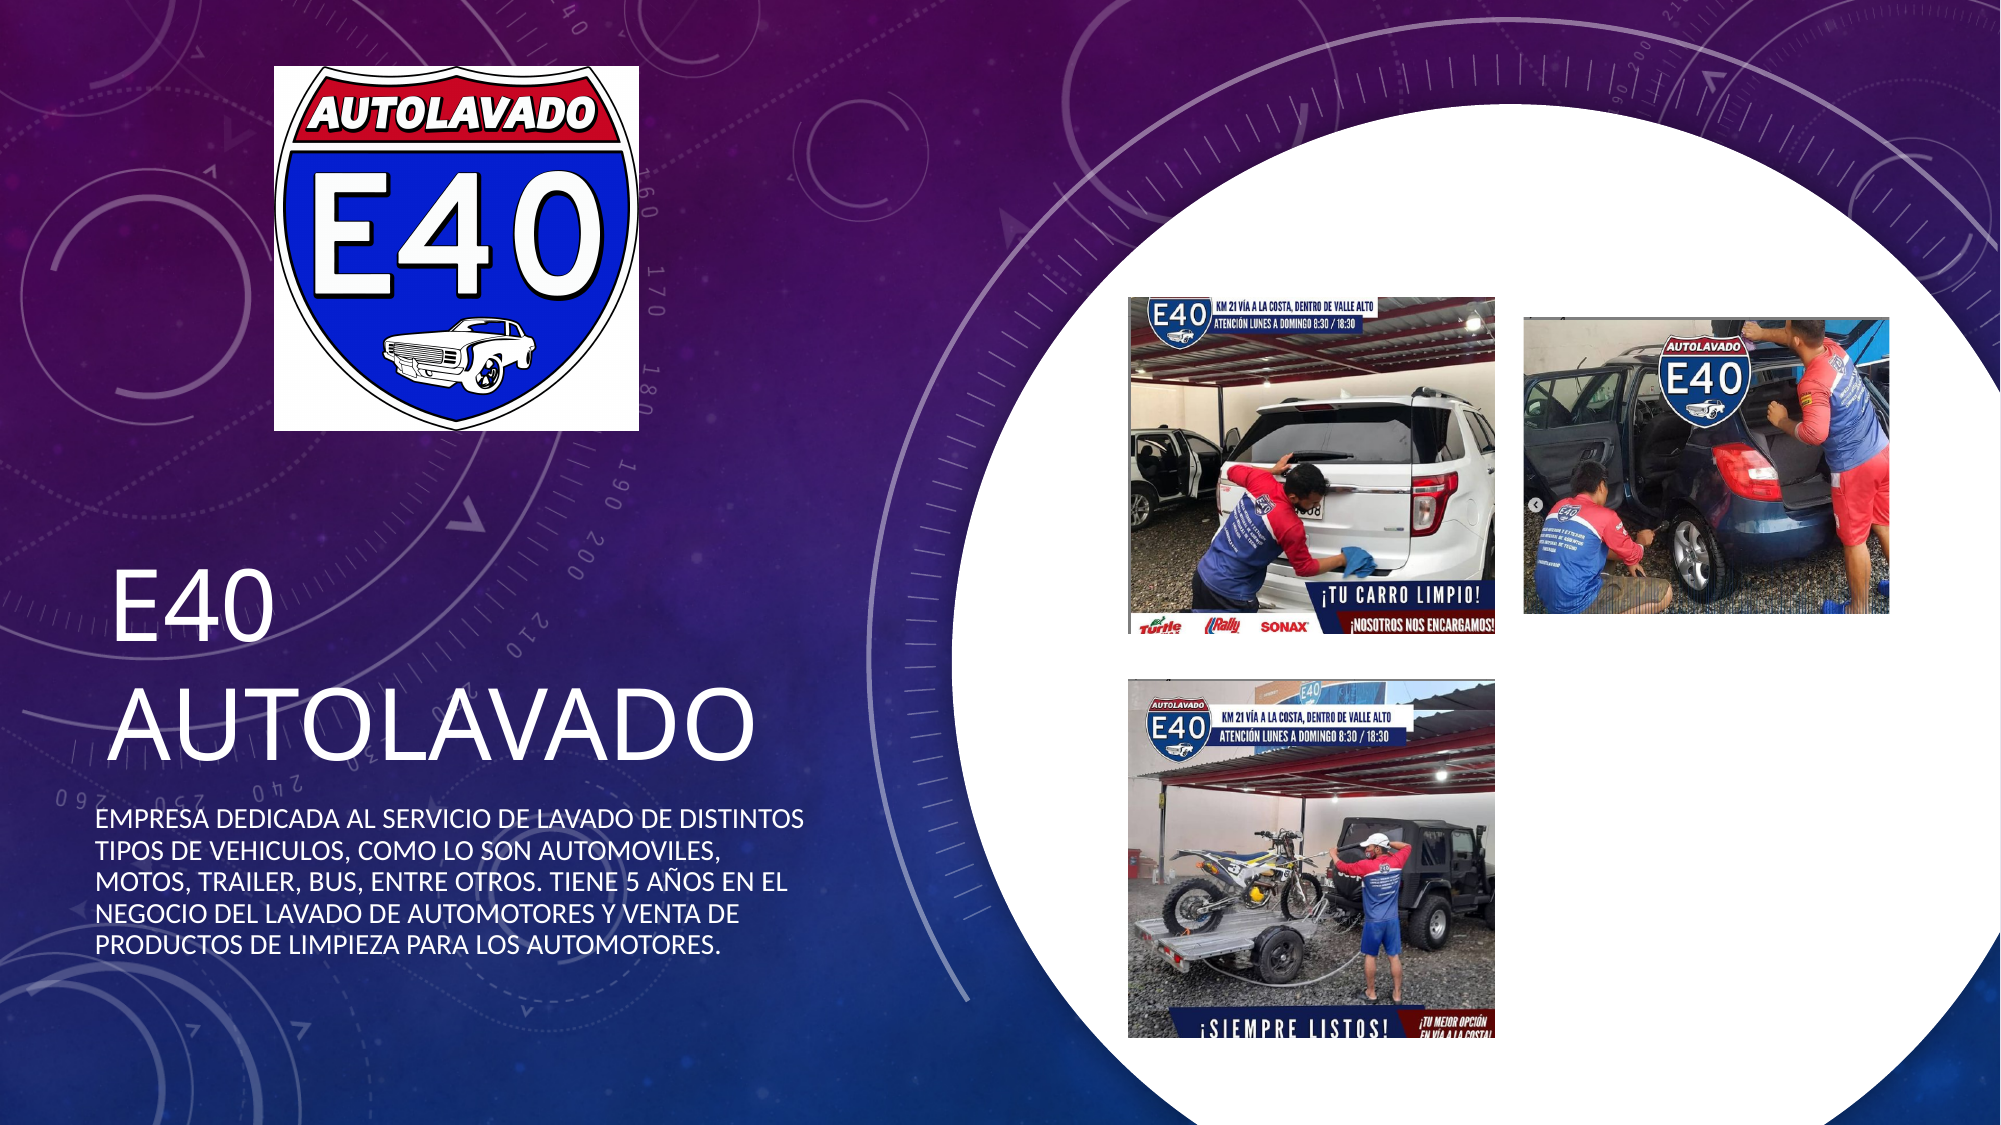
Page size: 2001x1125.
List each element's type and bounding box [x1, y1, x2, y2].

picture [0, 0, 2001, 1125]
text_box [904, 54, 2000, 914]
